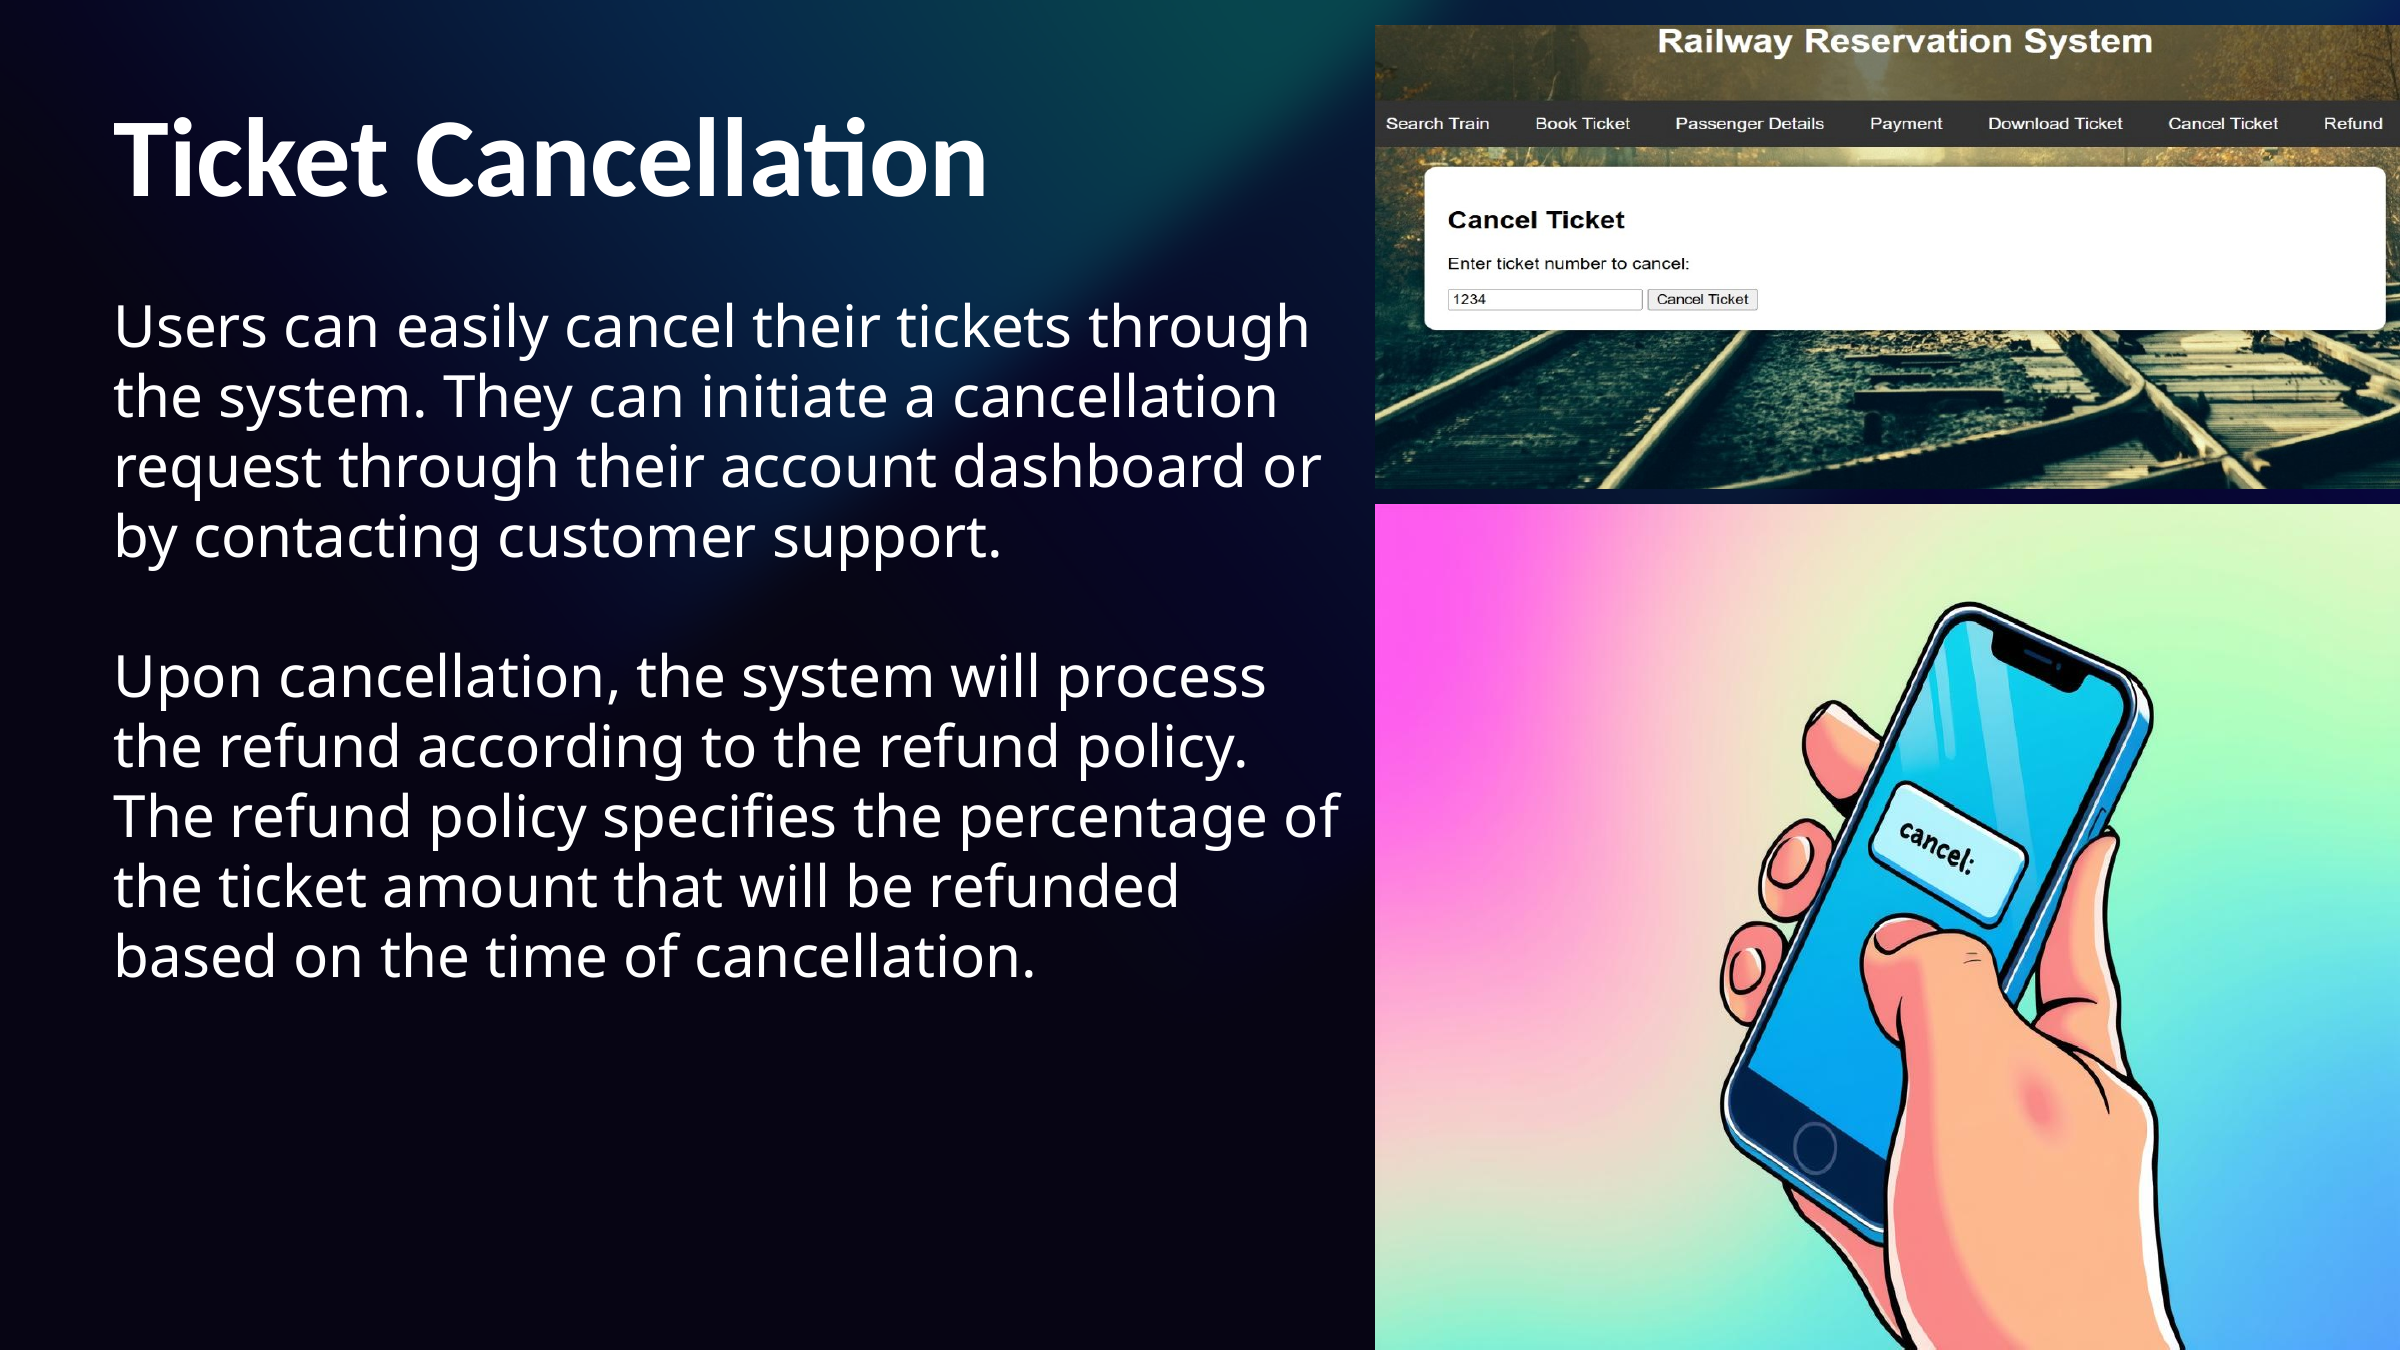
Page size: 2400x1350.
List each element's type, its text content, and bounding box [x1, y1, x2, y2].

picture [1375, 504, 2400, 1350]
picture [1375, 25, 2400, 489]
text_box Ticket Cancellation Users can easily cancel their tickets through the system. They can initiate a cancellation request through their account dashboard or by contacting customer support. Upon cancellation, the system will process the refund according to the refund policy. The refund policy specifies the percentage of the ticket amount that will be refunded based on the time of cancellation. [98, 76, 1361, 1042]
